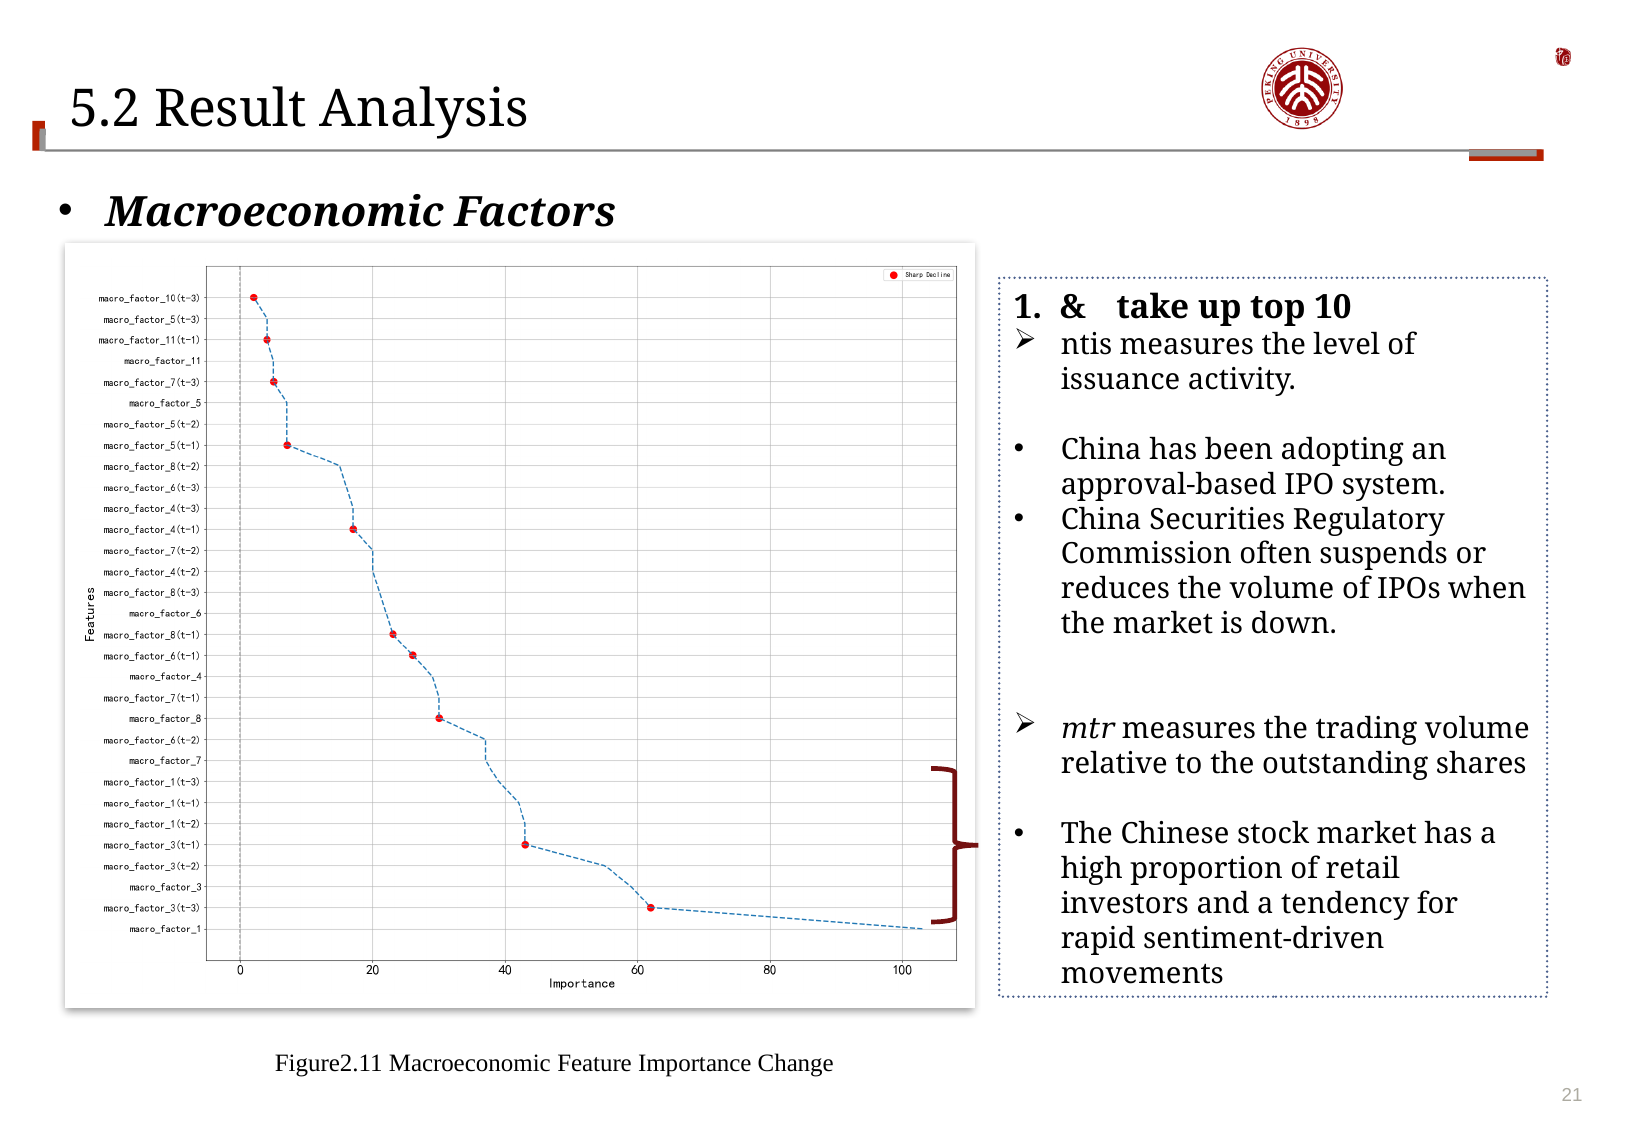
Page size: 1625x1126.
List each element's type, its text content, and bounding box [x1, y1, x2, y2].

picture [1259, 31, 1581, 55]
title 5.2 Result Analysis [69, 55, 1607, 157]
text_box Figure2.11 Macroeconomic Feature Importance Change [260, 1042, 1073, 1124]
picture [79, 257, 961, 994]
text_box [966, 843, 979, 847]
text_box Macroeconomic Factors [43, 166, 1538, 242]
